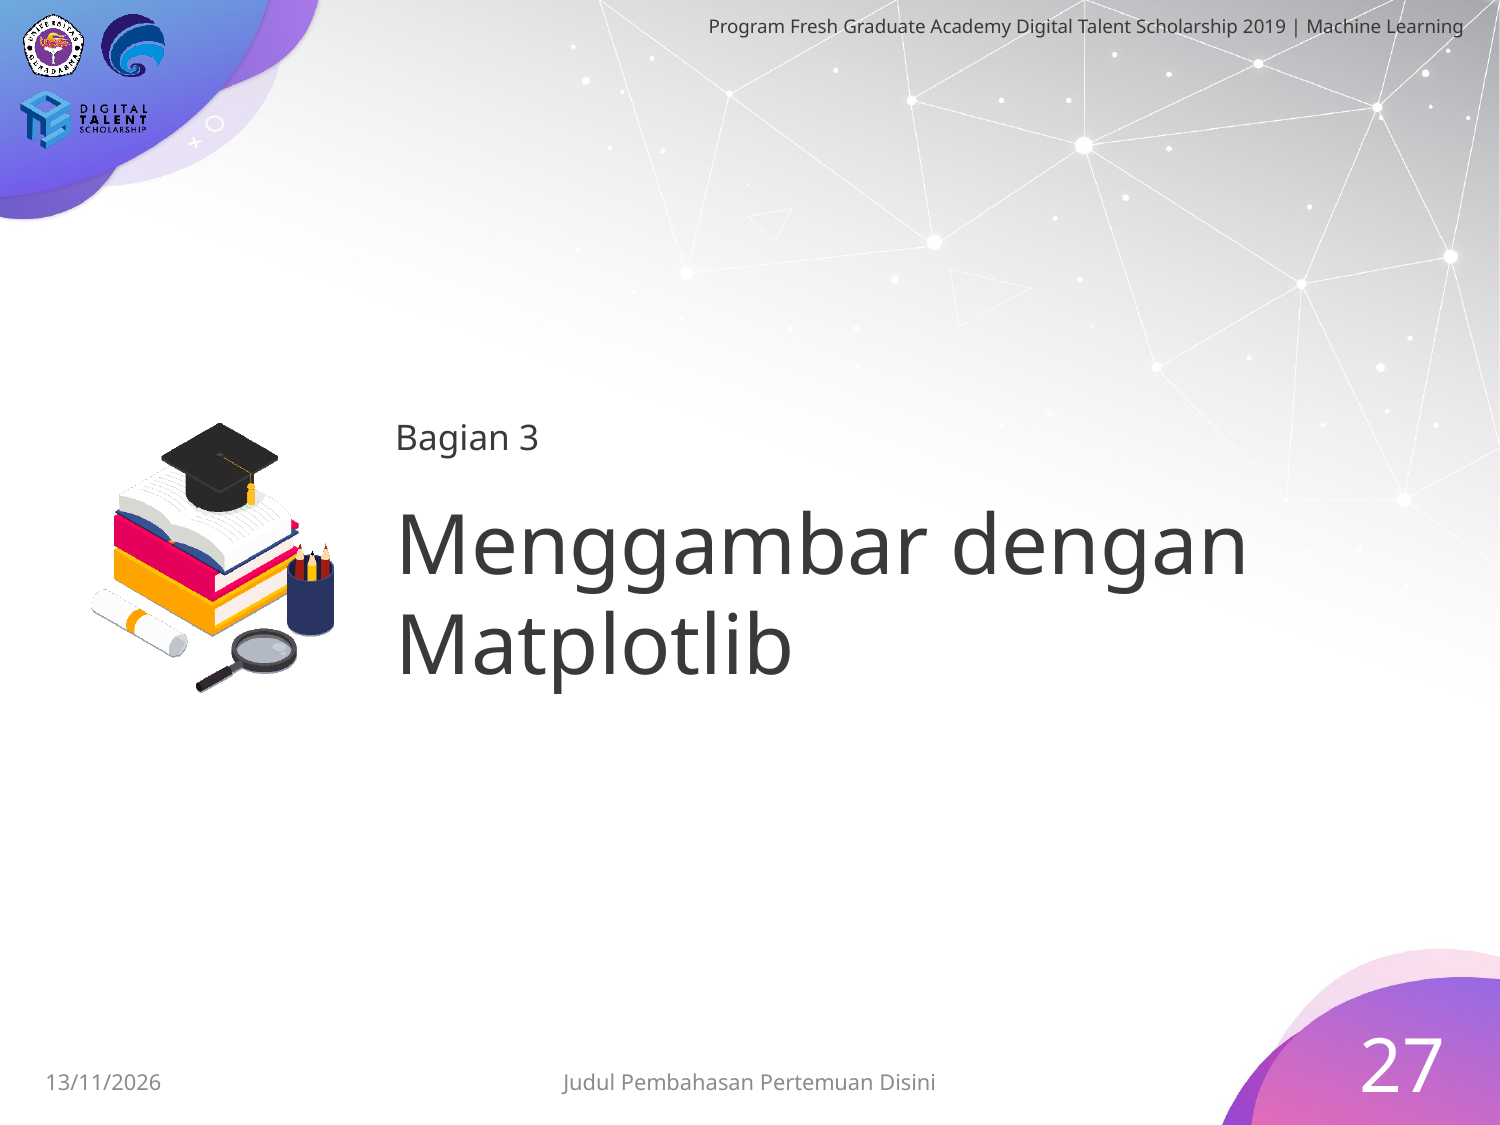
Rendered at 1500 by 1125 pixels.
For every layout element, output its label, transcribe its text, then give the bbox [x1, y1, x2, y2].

list Bagian 3 [380, 407, 1396, 465]
slide_number 27 [1327, 1023, 1478, 1114]
title Menggambar dengan Matplotlib [380, 483, 1396, 700]
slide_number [30, 1053, 272, 1114]
picture [0, 0, 1500, 1125]
footer Judul Pembahasan Pertemuan Disini [382, 1053, 1118, 1114]
